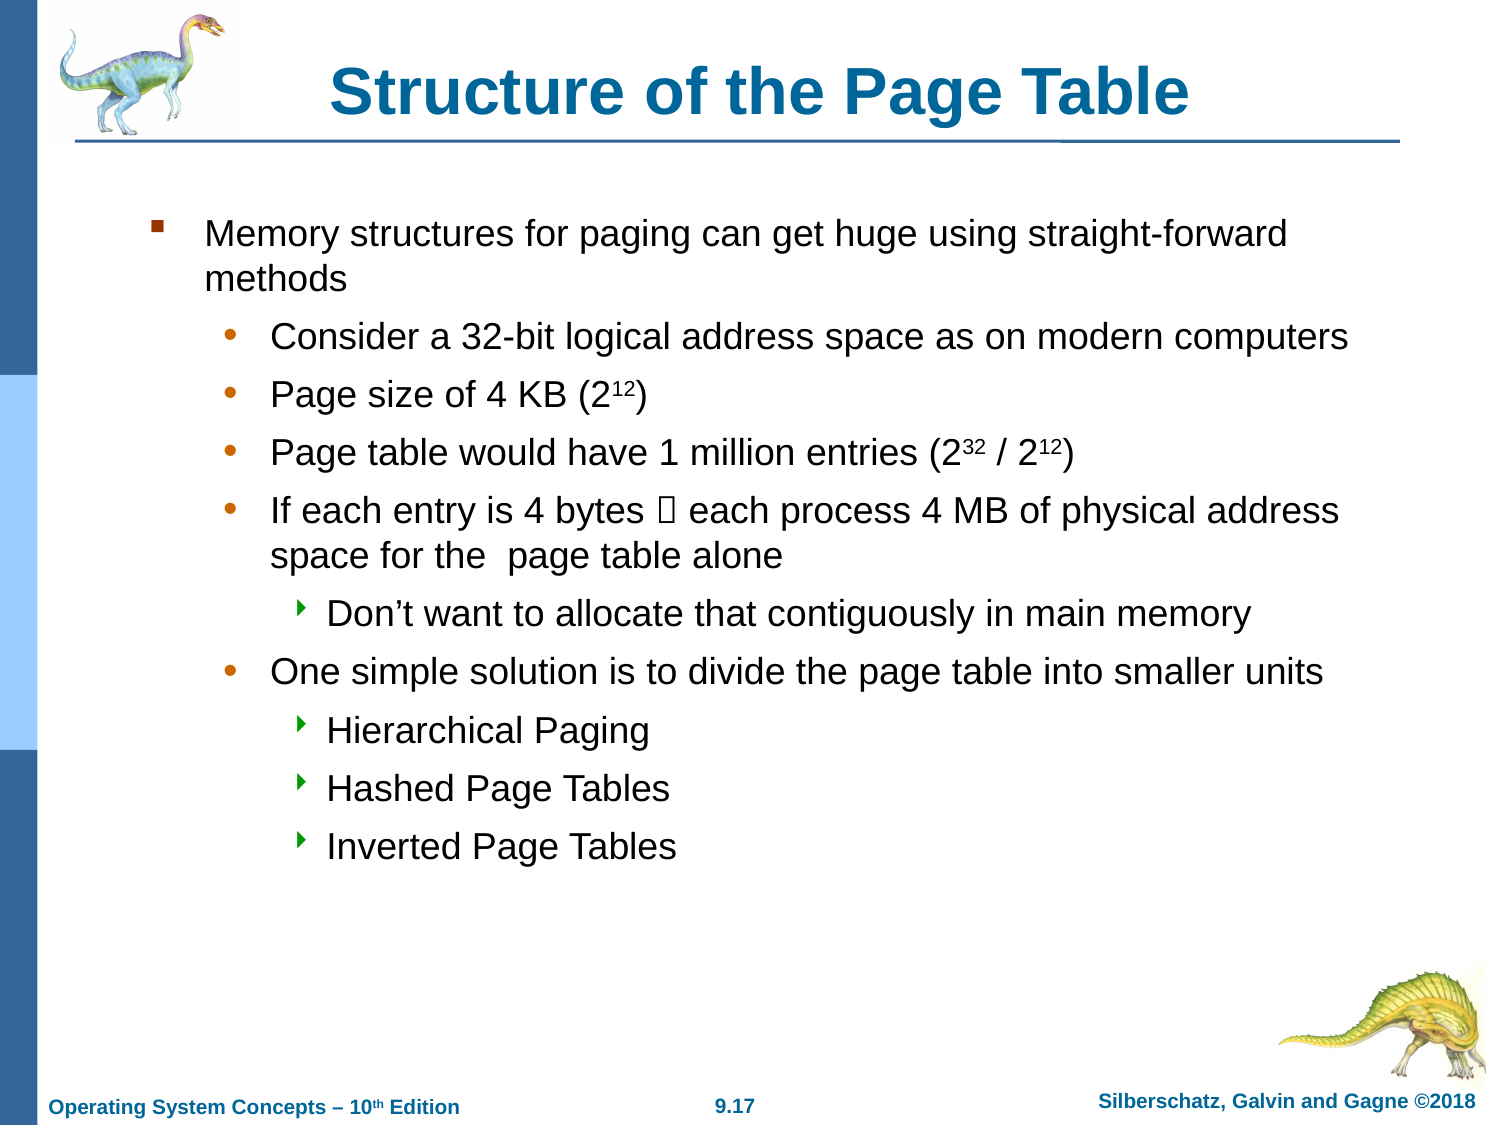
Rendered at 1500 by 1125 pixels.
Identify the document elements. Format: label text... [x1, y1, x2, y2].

list Memory structures for paging can get huge using straight-forward methods Consider a 32-bit logical address space as on modern computers Page size of 4 KB (212) Page table would have 1 million entries (232 / 212) If each entry is 4 bytes  each process 4 MB of physical address space for the page table alone Don’t want to allocate that contiguously in main memory One simple solution is to divide the page table into smaller units Hierarchical Paging Hashed Page Tables Inverted Page Tables [133, 201, 1396, 937]
picture [46, 0, 243, 149]
picture [1275, 959, 1486, 1090]
title Structure of the Page Table [85, 40, 1436, 136]
